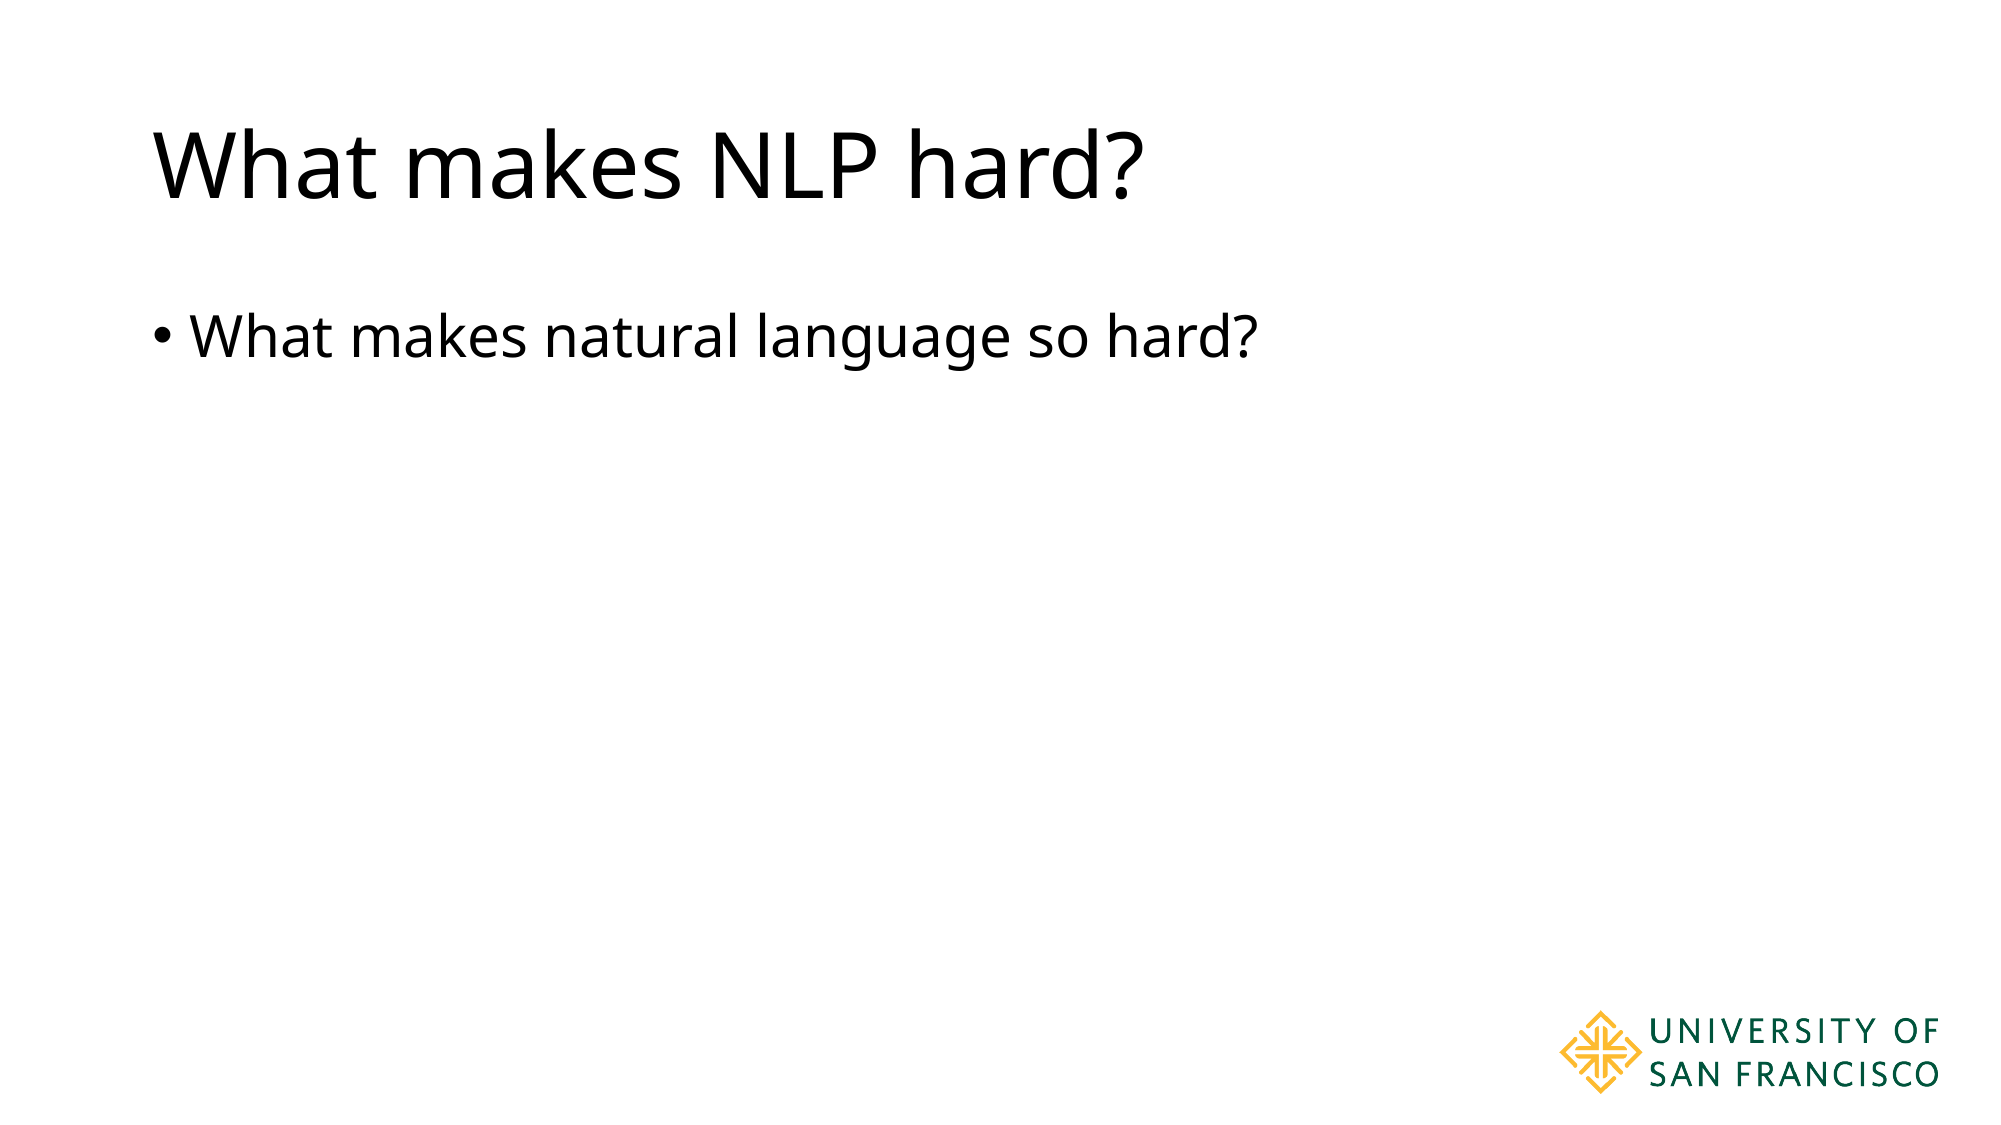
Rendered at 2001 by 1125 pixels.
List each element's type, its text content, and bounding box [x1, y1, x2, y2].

list What makes natural language so hard? [137, 299, 1863, 1014]
picture [1559, 1010, 1938, 1094]
title What makes NLP hard? [137, 59, 1863, 278]
